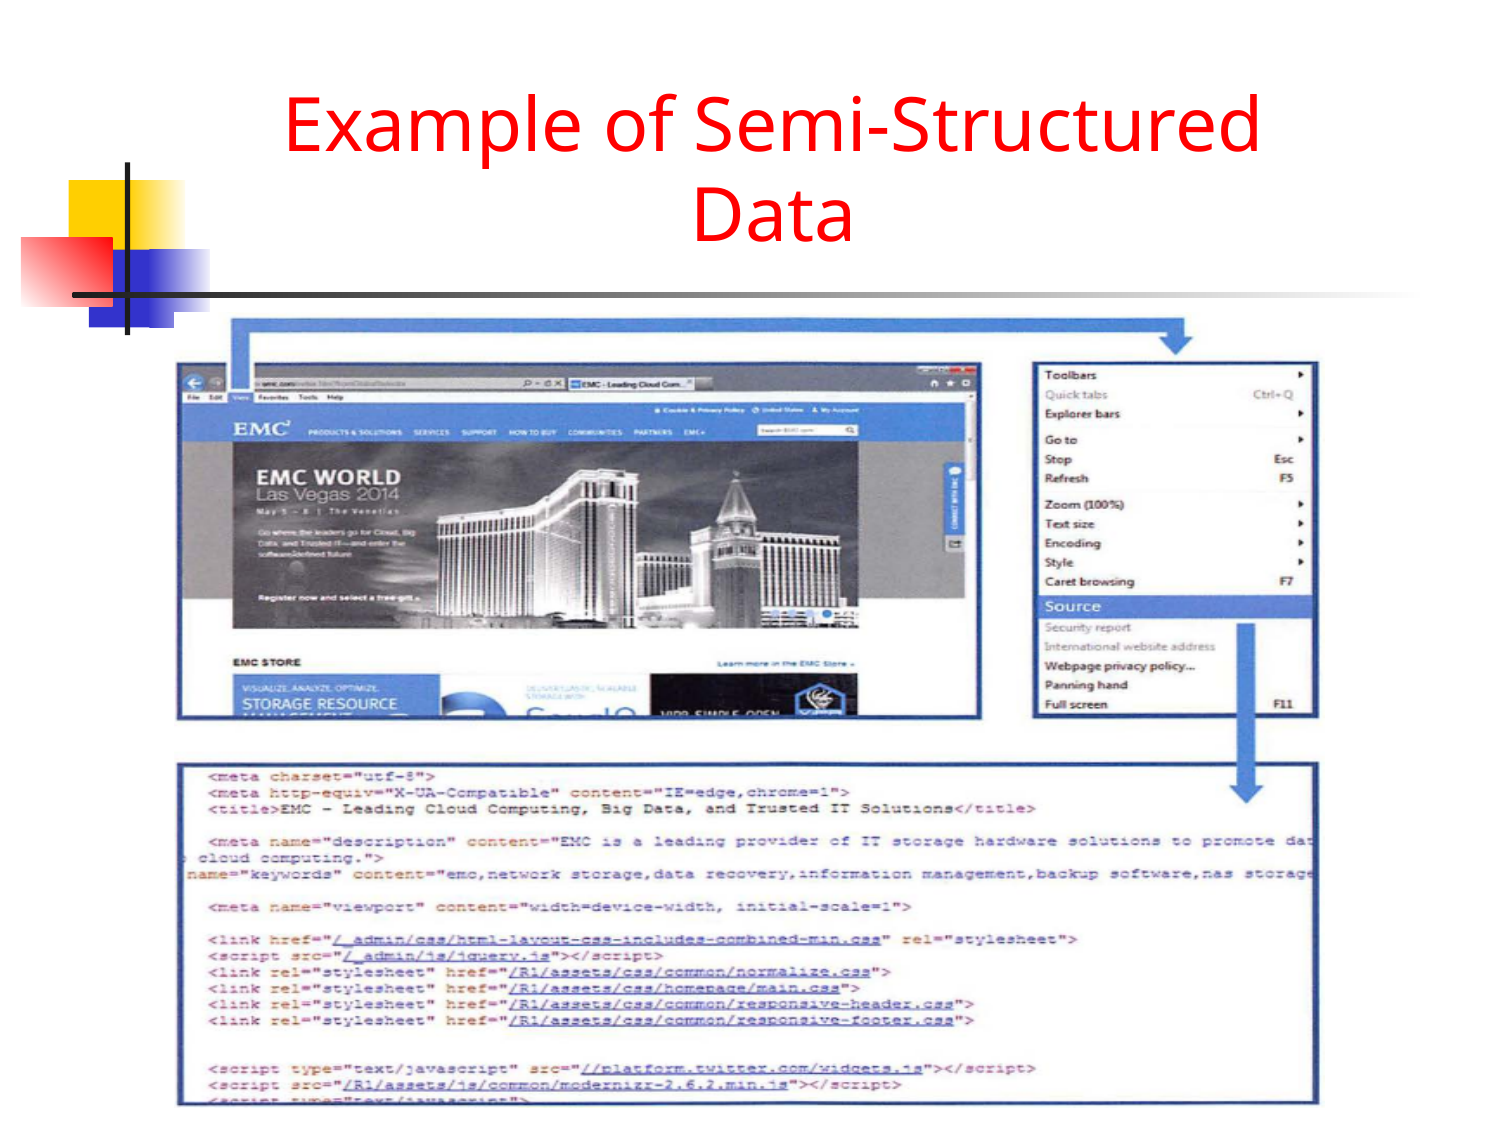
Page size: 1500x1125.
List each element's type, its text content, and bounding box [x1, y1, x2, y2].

picture [174, 312, 1325, 1109]
title Example of Semi-Structured Data [187, 163, 1360, 265]
